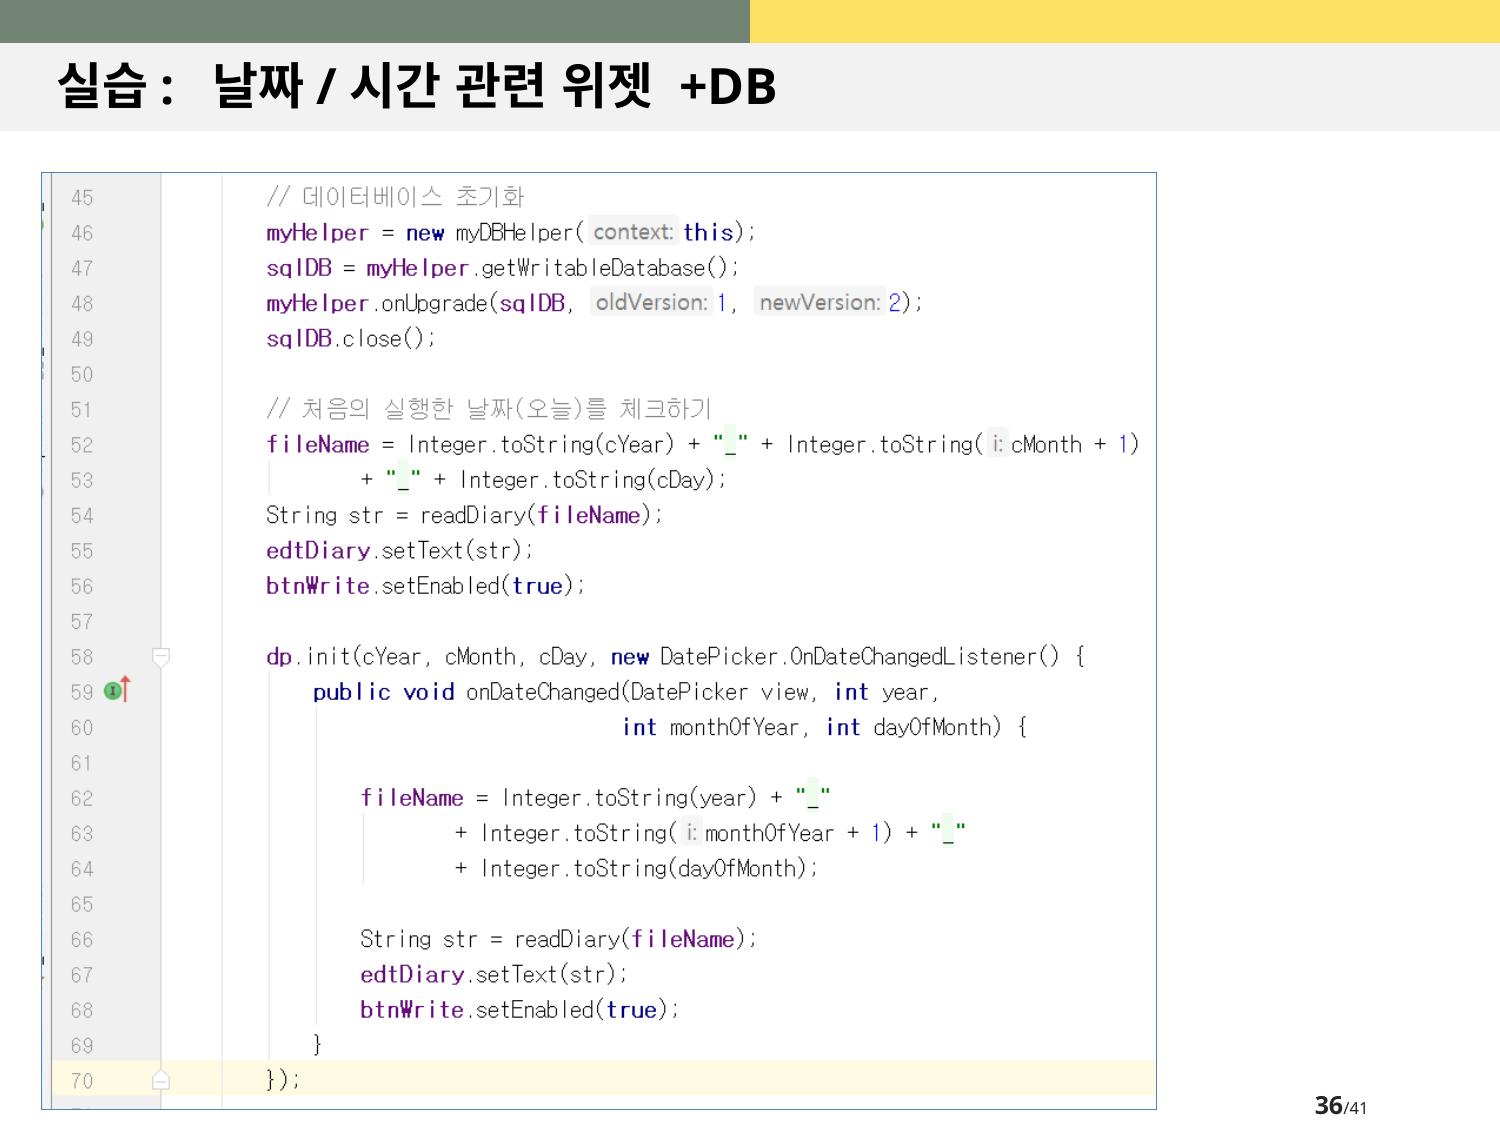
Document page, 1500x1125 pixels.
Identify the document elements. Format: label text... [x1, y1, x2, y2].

picture [41, 172, 1157, 1110]
title 실습: 날짜/시간 관련 위젯 +DB [41, 42, 1459, 128]
